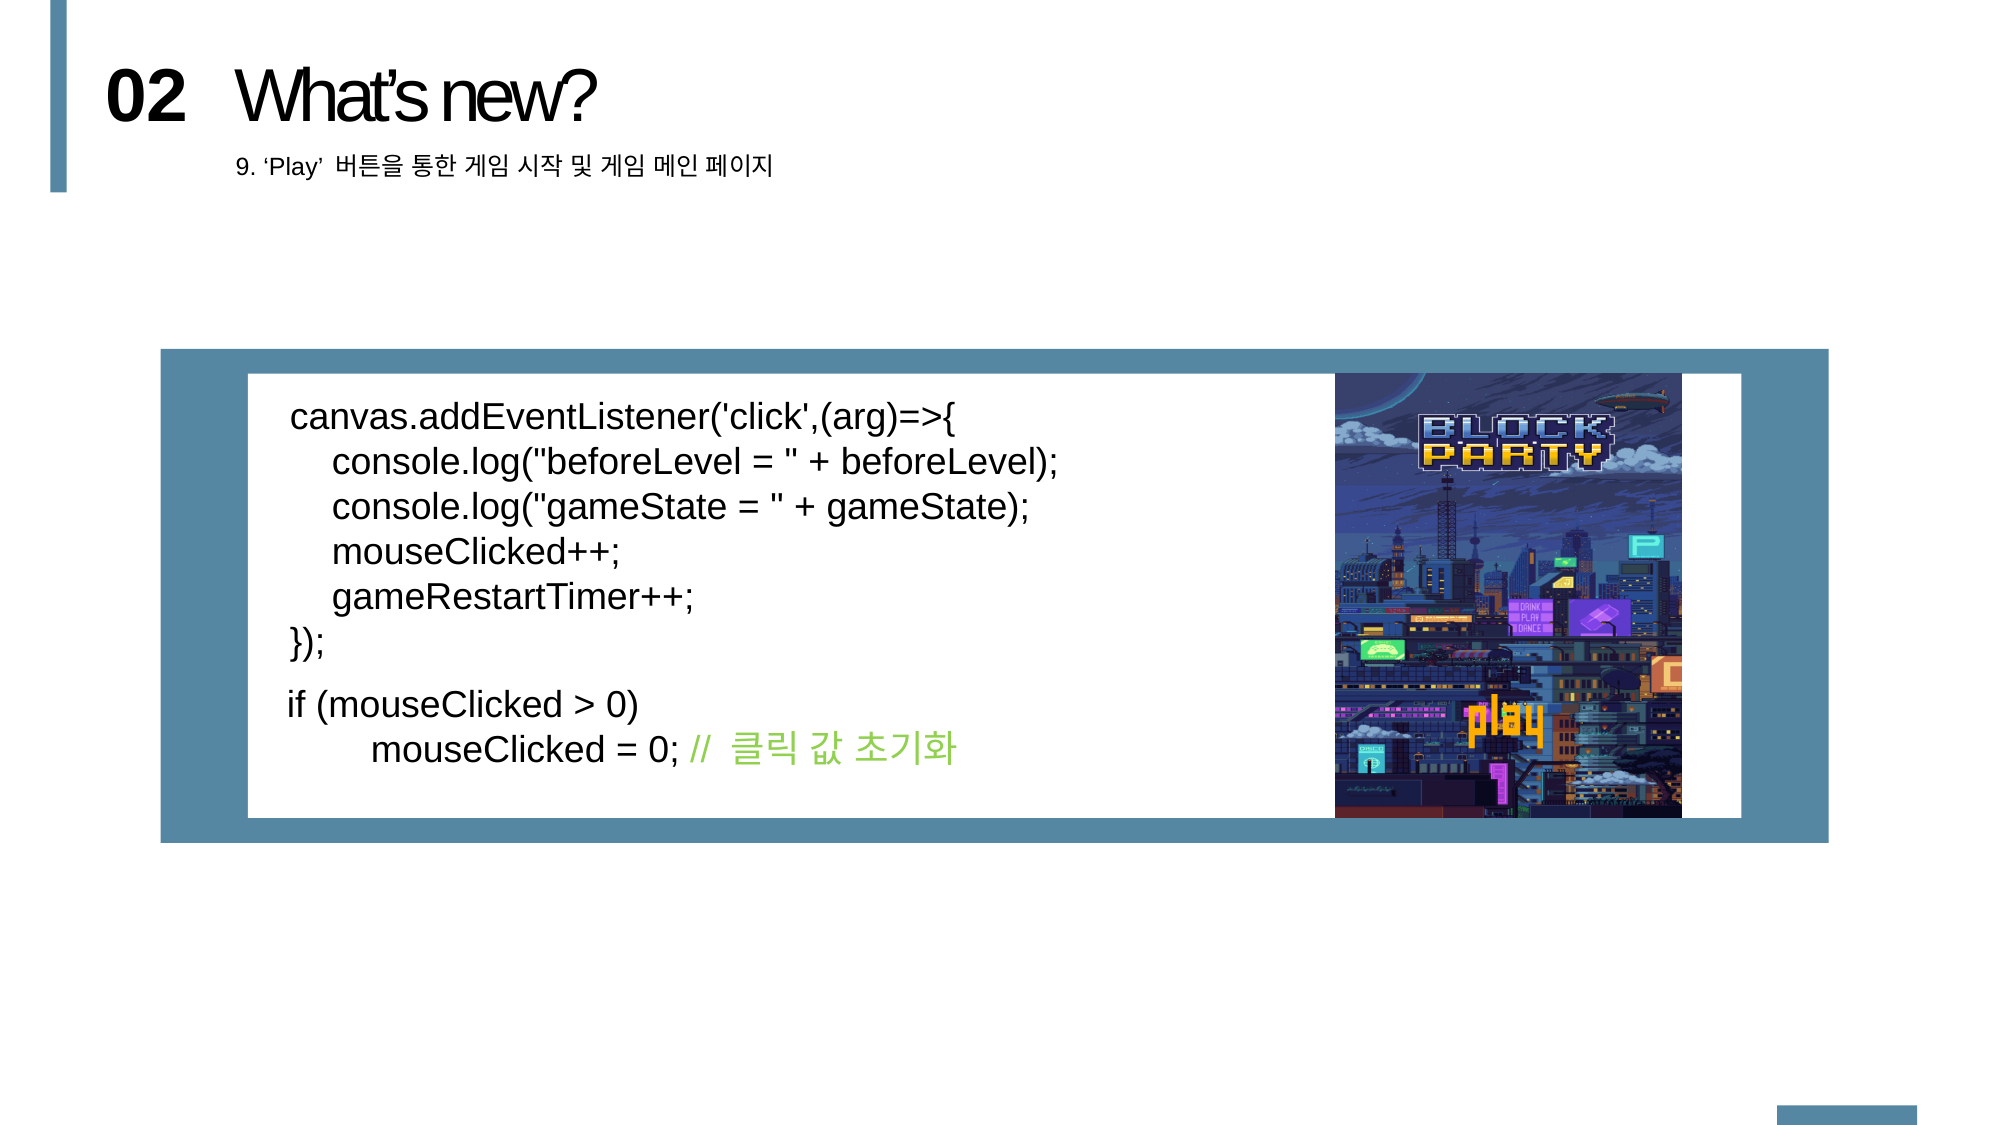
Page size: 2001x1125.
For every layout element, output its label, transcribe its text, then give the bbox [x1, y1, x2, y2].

picture [1335, 373, 1682, 819]
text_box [160, 348, 1829, 843]
text_box [1776, 1104, 1918, 1125]
text_box What’s new? [219, 39, 615, 144]
text_box 9. ‘Play’ 버튼을 통한 게임 시작 및 게임 메인 페이지 [220, 143, 962, 189]
text_box [49, 0, 68, 193]
text_box 02 [90, 39, 204, 144]
